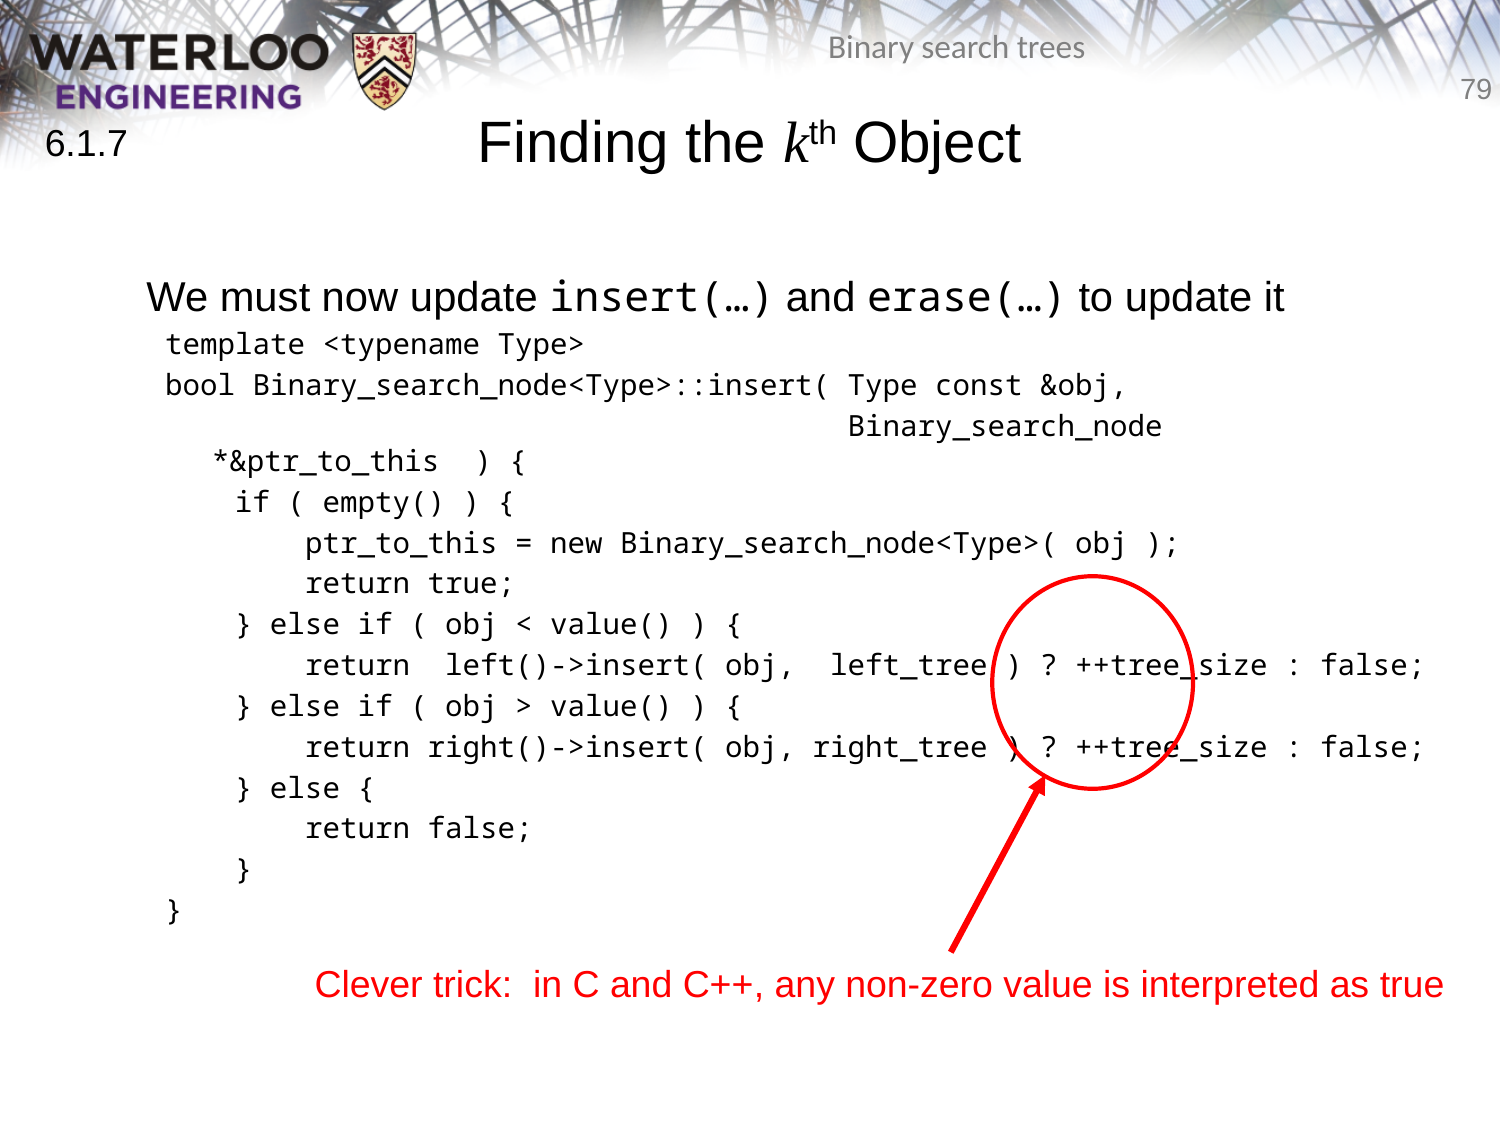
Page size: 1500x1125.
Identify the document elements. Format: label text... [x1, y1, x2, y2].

text_box 6.1.7 [30, 111, 143, 172]
title Finding the kth Object [74, 44, 1426, 233]
list We must now update insert(…) and erase(…) to update it template <typename Type> bool Binary_search_node<Type>::insert( Type const &obj, Binary_search_node *&ptr_to_this ) { if ( empty() ) { ptr_to_this = new Binary_search_node<Type>( obj ); return true; } else if ( obj < value() ) { return left()->insert( obj, left_tree ) ? ++tree_size : false; } else if ( obj > value() ) { return right()->insert( obj, right_tree ) ? ++tree_size : false; } else { return false; } } [74, 262, 1459, 1006]
picture [0, 0, 1500, 1125]
text_box Clever trick: in C and C++, any non-zero value is interpreted as true [299, 952, 1460, 1012]
text_box [990, 574, 1196, 791]
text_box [950, 774, 1046, 953]
